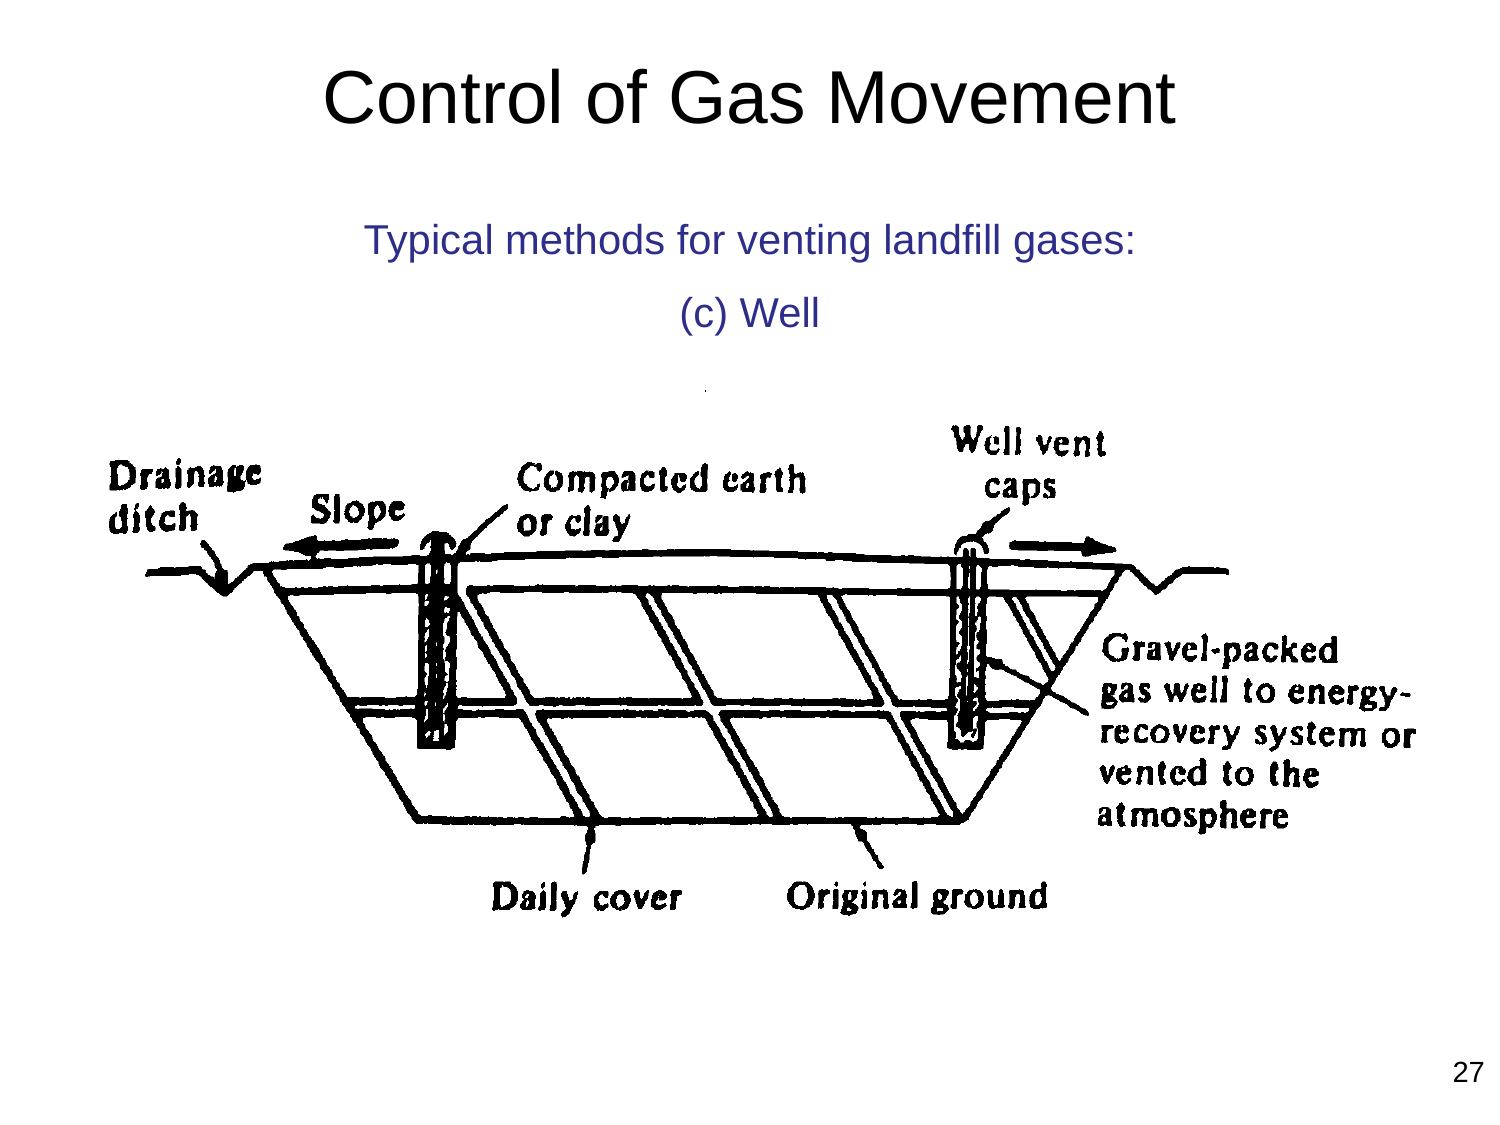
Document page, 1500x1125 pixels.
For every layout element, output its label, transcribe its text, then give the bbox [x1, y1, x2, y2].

title Control of Gas Movement [75, 0, 1425, 188]
slide_number 27 [1149, 1045, 1500, 1124]
text_box Typical methods for venting landfill gases: [205, 205, 1295, 271]
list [74, 389, 1426, 922]
text_box (c) Well [627, 277, 873, 343]
